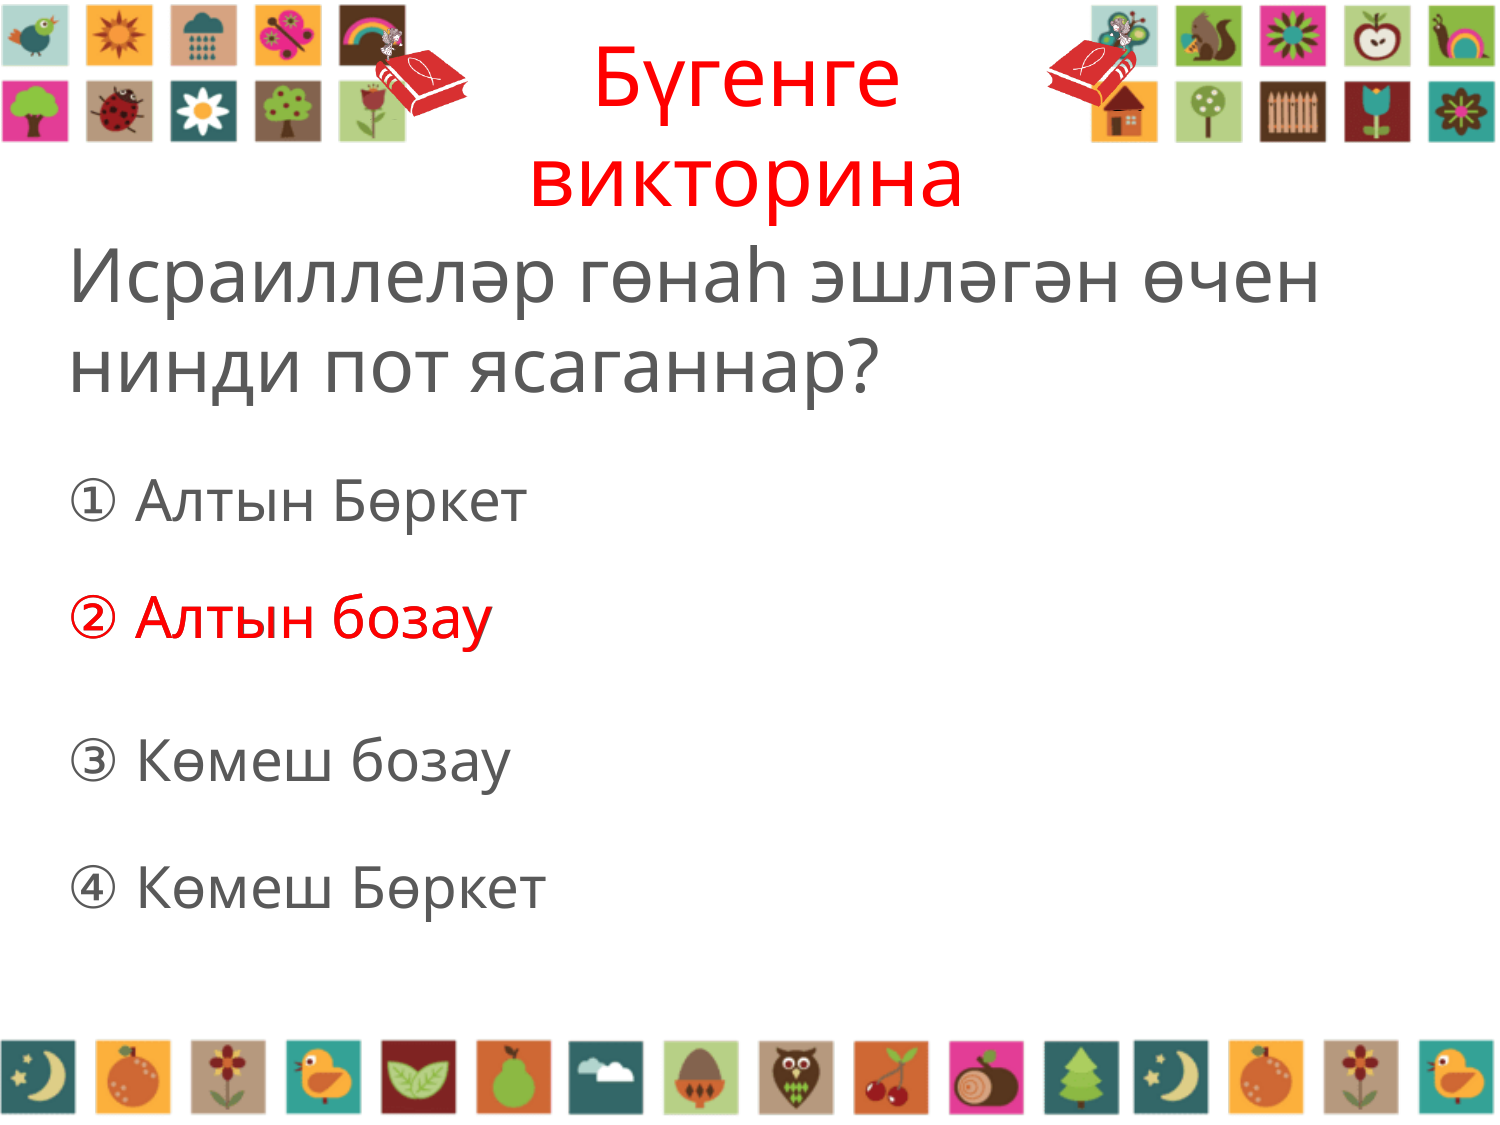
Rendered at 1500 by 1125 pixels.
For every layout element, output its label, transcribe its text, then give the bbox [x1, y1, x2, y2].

text_box ④ Көмеш Бөркет [53, 842, 1483, 928]
picture [1015, 3, 1500, 150]
text_box ① Алтын Бөркет [53, 456, 1436, 541]
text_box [0, 1028, 1500, 1118]
text_box Бүгенге викторина [414, 16, 1080, 219]
text_box ③ Көмеш бозау [53, 716, 1483, 801]
picture [0, 3, 501, 150]
text_box ② Алтын бозау [52, 573, 1483, 658]
text_box Исраиллеләр гөнаһ эшләгән өчен нинди пот ясаганнар? [53, 219, 1436, 415]
